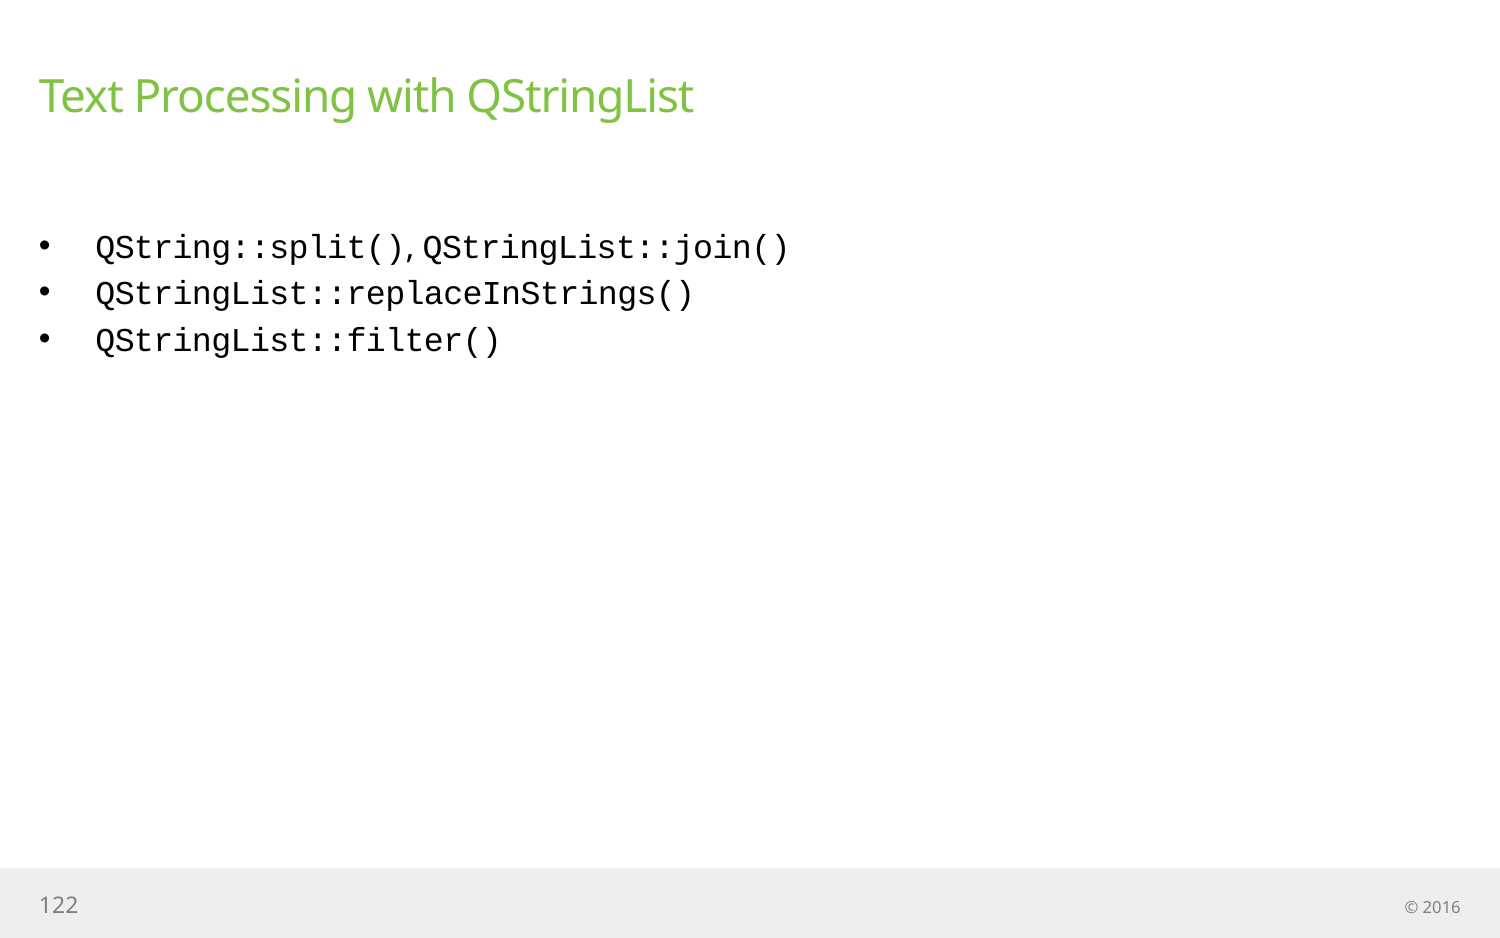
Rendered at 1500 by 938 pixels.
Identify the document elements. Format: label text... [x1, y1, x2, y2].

list QString::split(), QStringList::join() QStringList::replaceInStrings() QStringList::filter() [39, 224, 1471, 846]
footer © 2016 [1188, 896, 1461, 917]
title Text Processing with QStringList [39, 66, 1052, 195]
slide_number 122 [39, 892, 410, 921]
